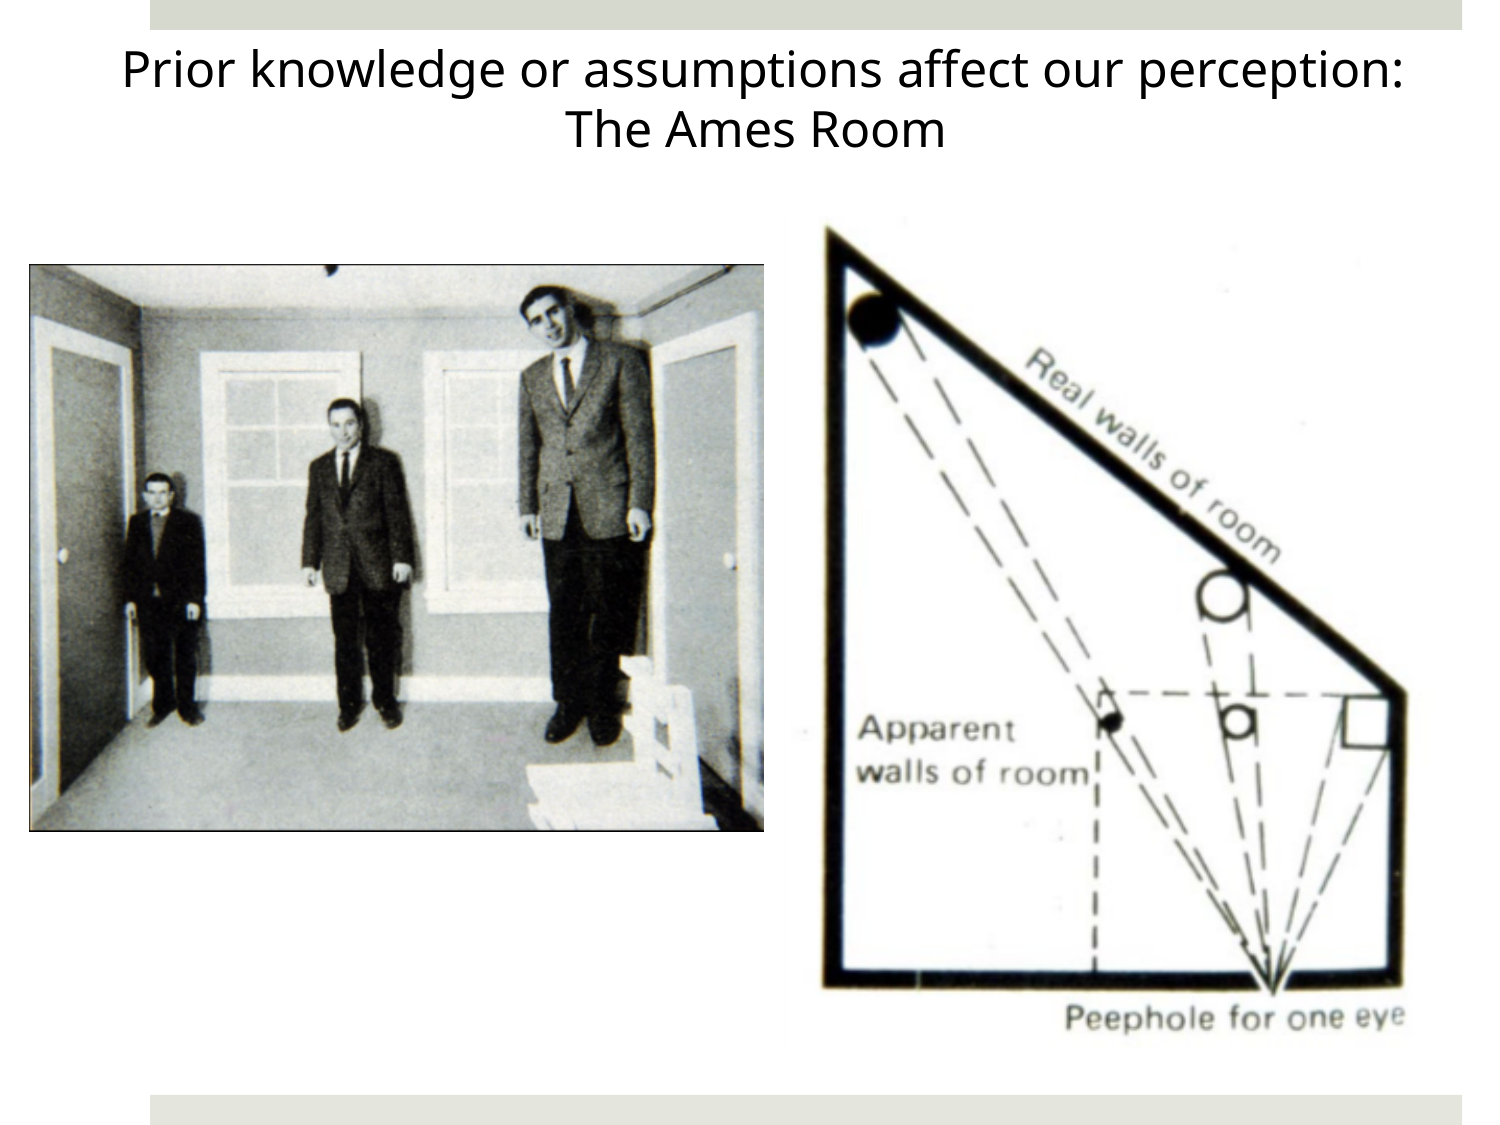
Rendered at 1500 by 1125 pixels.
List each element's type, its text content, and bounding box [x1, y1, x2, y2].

picture [783, 216, 1441, 1051]
text_box Prior knowledge or assumptions affect our perception: The Ames Room [106, 29, 1421, 165]
picture [28, 263, 764, 833]
